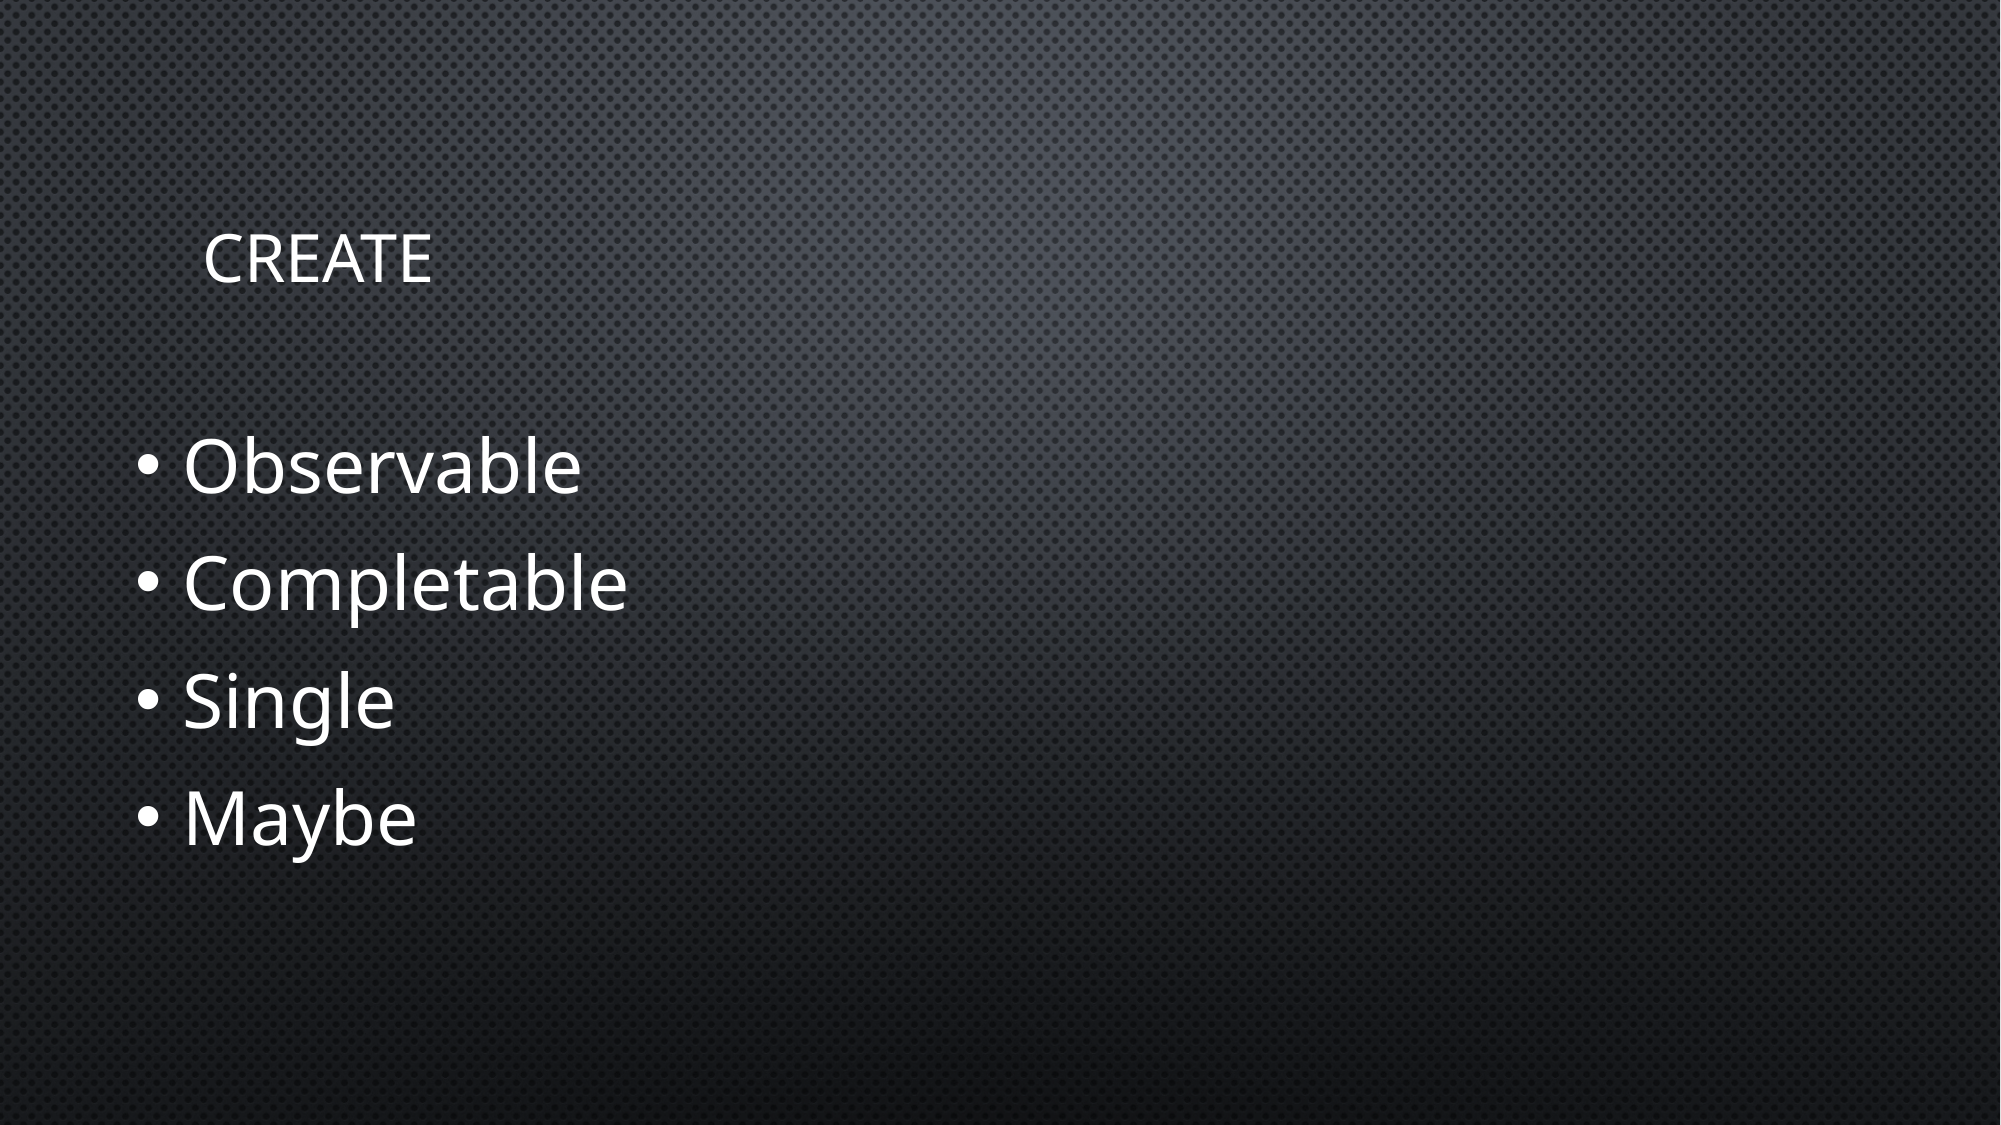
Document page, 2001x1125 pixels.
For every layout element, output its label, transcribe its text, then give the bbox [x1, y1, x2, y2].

title CREATE [187, 99, 1813, 413]
list Observable Completable Single Maybe [120, 383, 1746, 896]
